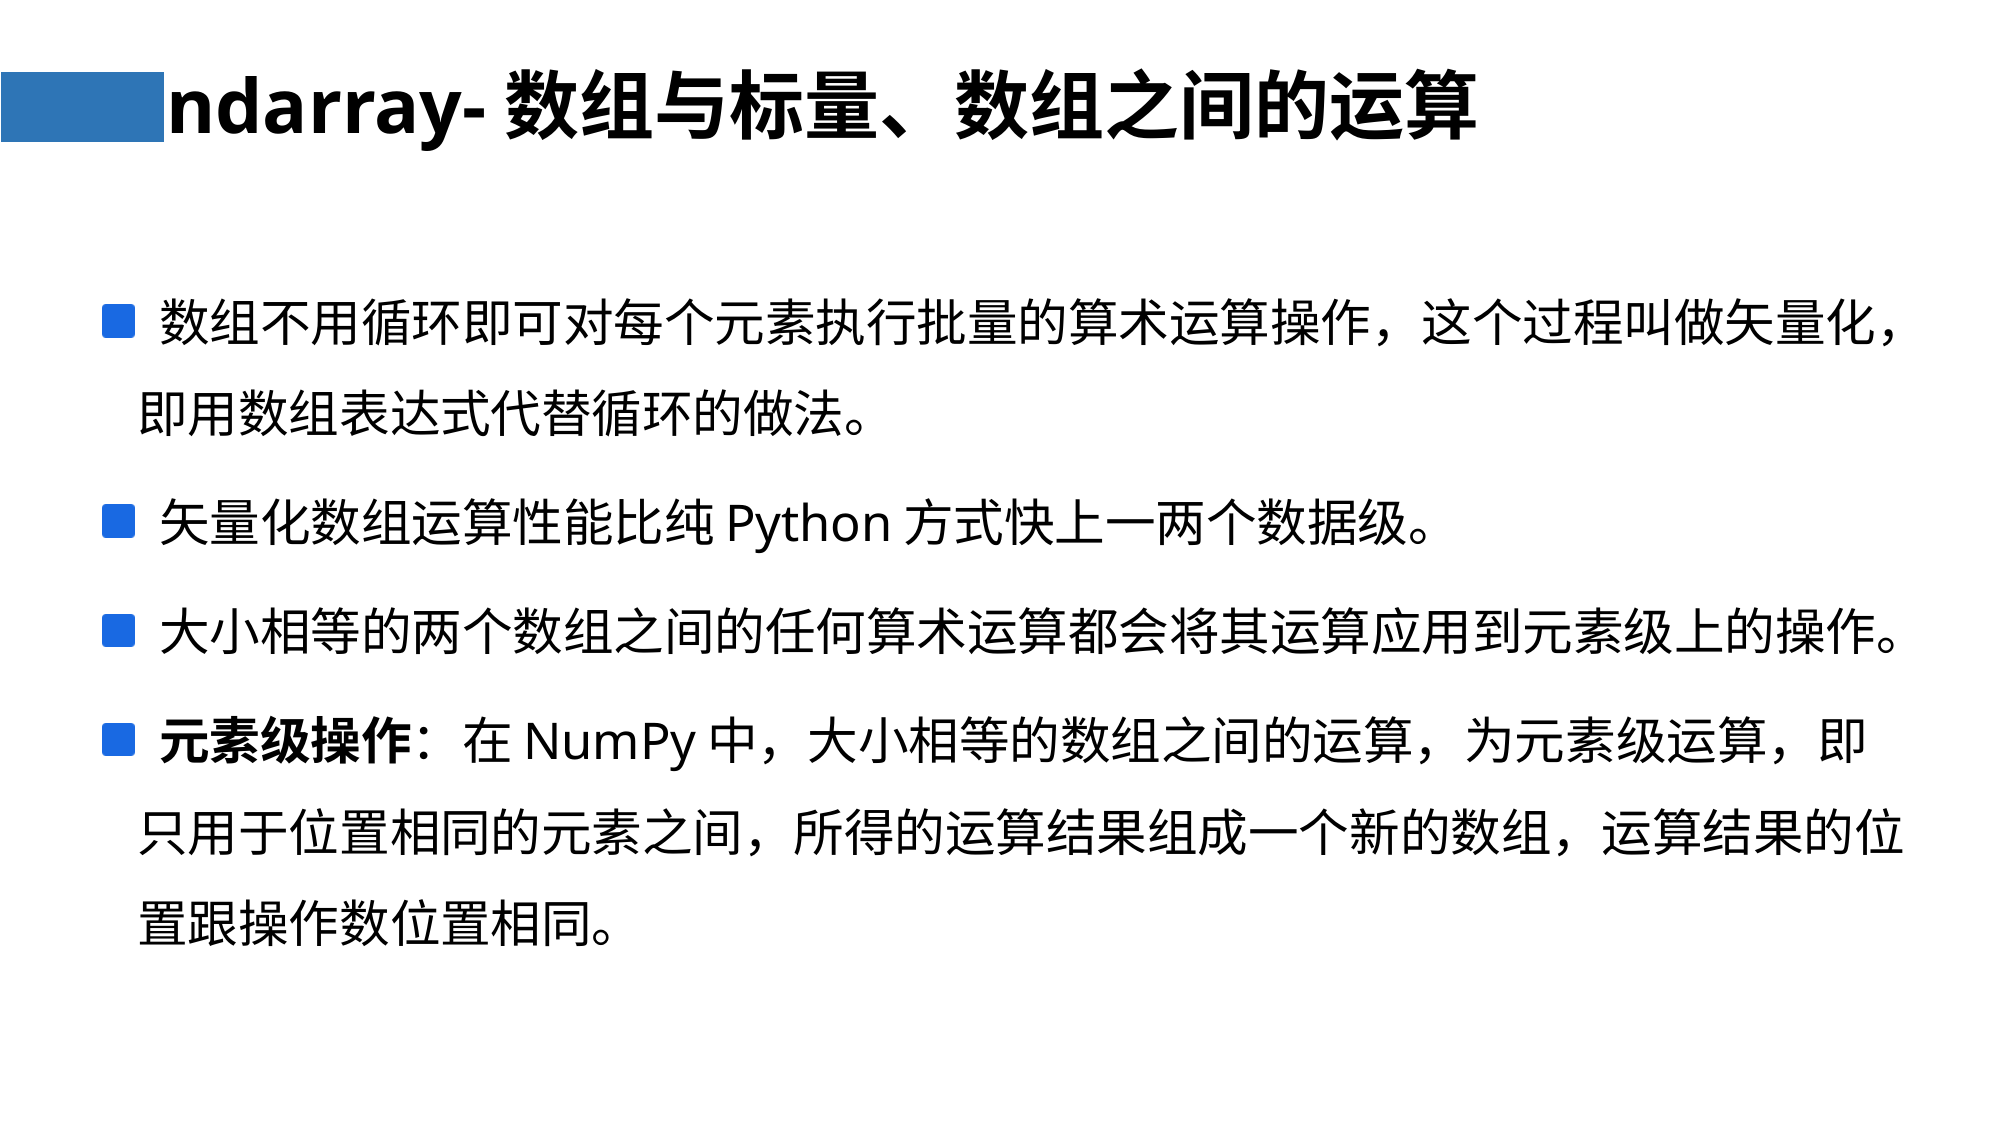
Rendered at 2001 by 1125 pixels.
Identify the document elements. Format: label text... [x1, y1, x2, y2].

picture [102, 304, 135, 338]
picture [102, 723, 135, 756]
list 数组不用循环即可对每个元素执行批量的算术运算操作，这个过程叫做矢量化，即用数组表达式代替循环的做法。 矢量化数组运算性能比纯Python方式快上一两个数据级。 大小相等的两个数组之间的任何算术运算都会将其运算应用到元素级上的操作。 元素级操作：在NumPy中，大小相等的数组之间的运算，为元素级运算，即只用于位置相同的元素之间，所得的运算结果组成一个新的数组，运算结果的位置跟操作数位置相同。 [87, 252, 1922, 1028]
title ndarray-数组与标量、数组之间的运算 [147, 60, 1498, 185]
picture [102, 504, 135, 538]
picture [102, 614, 135, 647]
